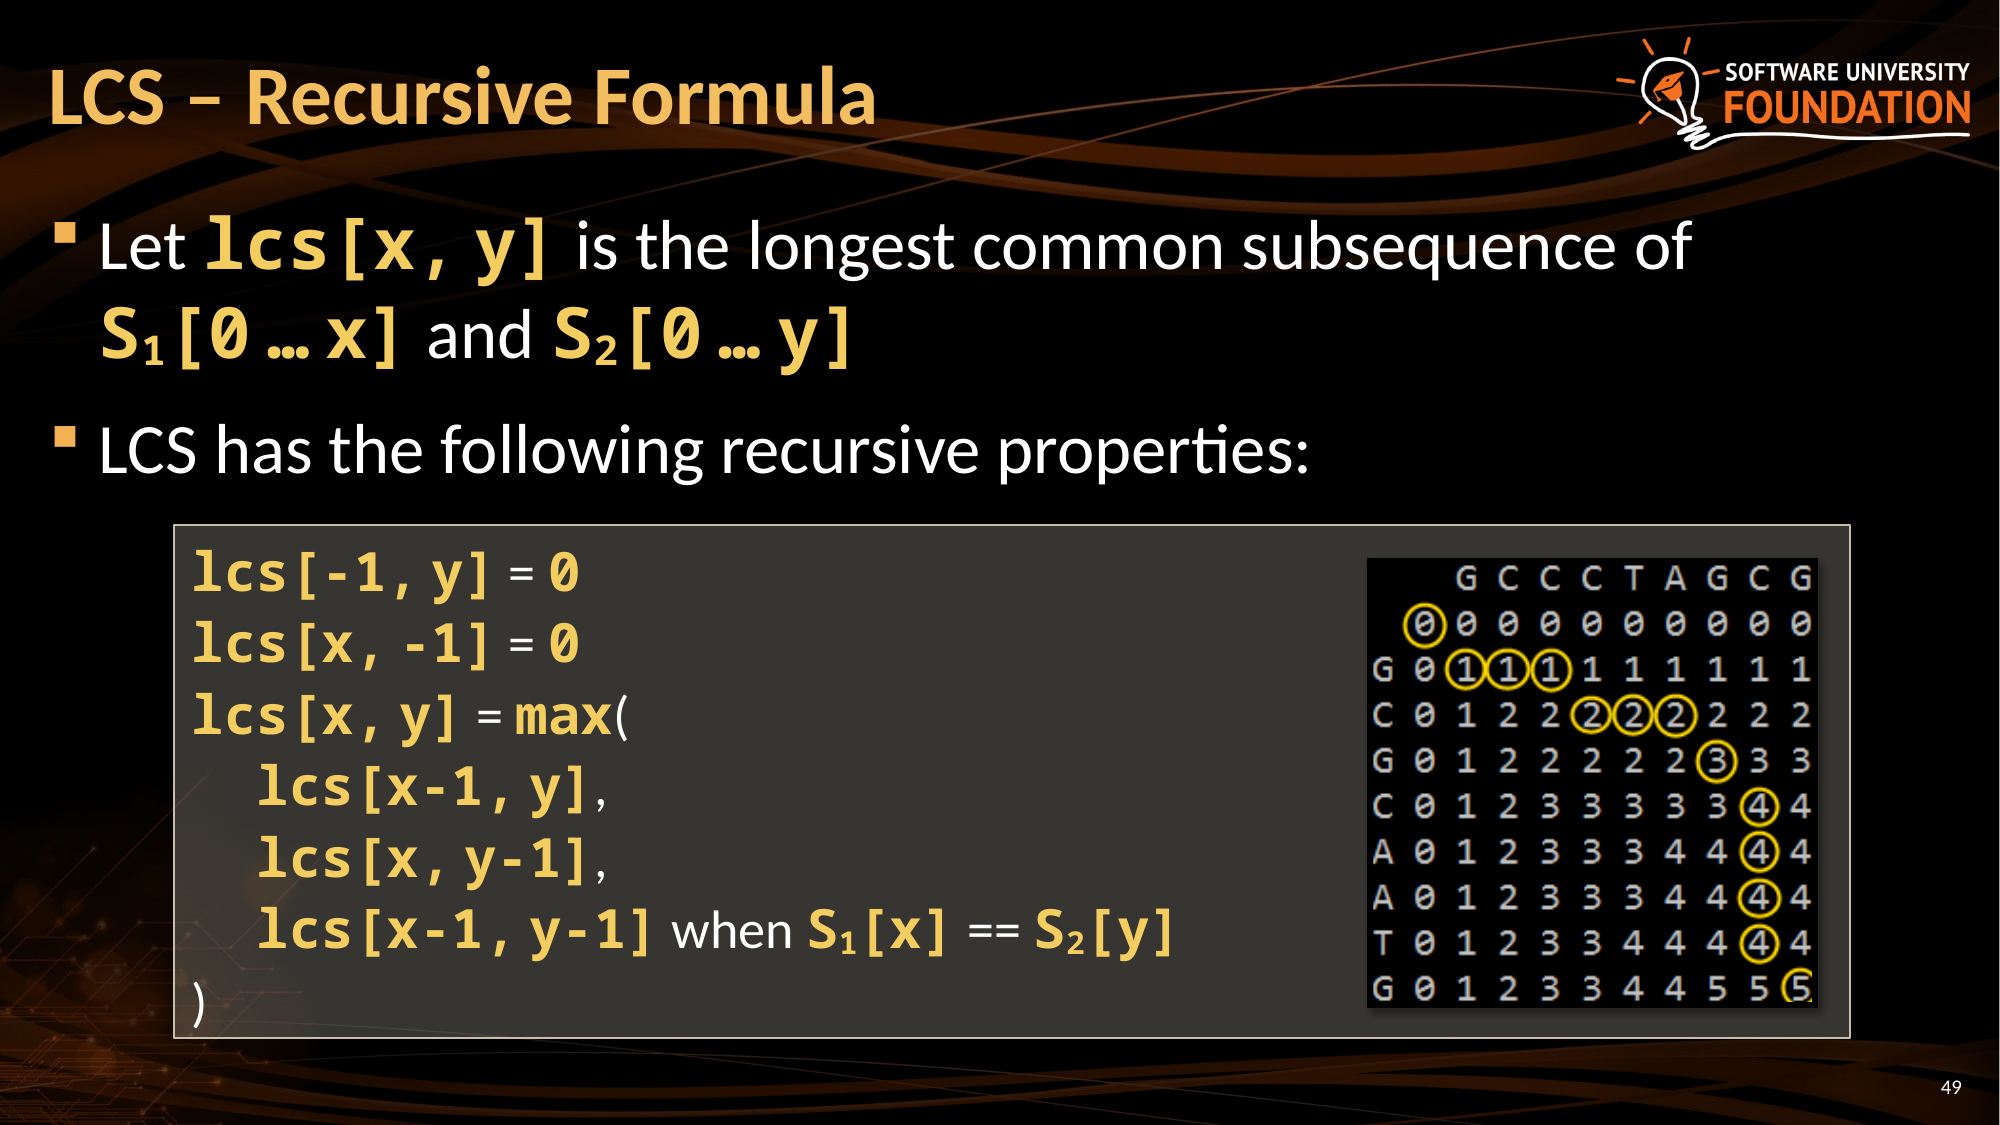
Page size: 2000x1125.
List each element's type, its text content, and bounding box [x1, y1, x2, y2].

picture [0, 0, 2000, 1125]
list Let lcs[x, y] is the longest common subsequence of S1[0 … x] and S2[0 … y] LCS has the following recursive properties: [31, 188, 1968, 1103]
text_box lcs[-1, y] = 0 lcs[x, -1] = 0 lcs[x, y] = max( lcs[x-1, y], lcs[x, y-1], lcs[x-1, y-1] when S1[x] == S2[y] ) [174, 525, 1850, 1038]
title LCS – Recursive Formula [30, 6, 1602, 189]
